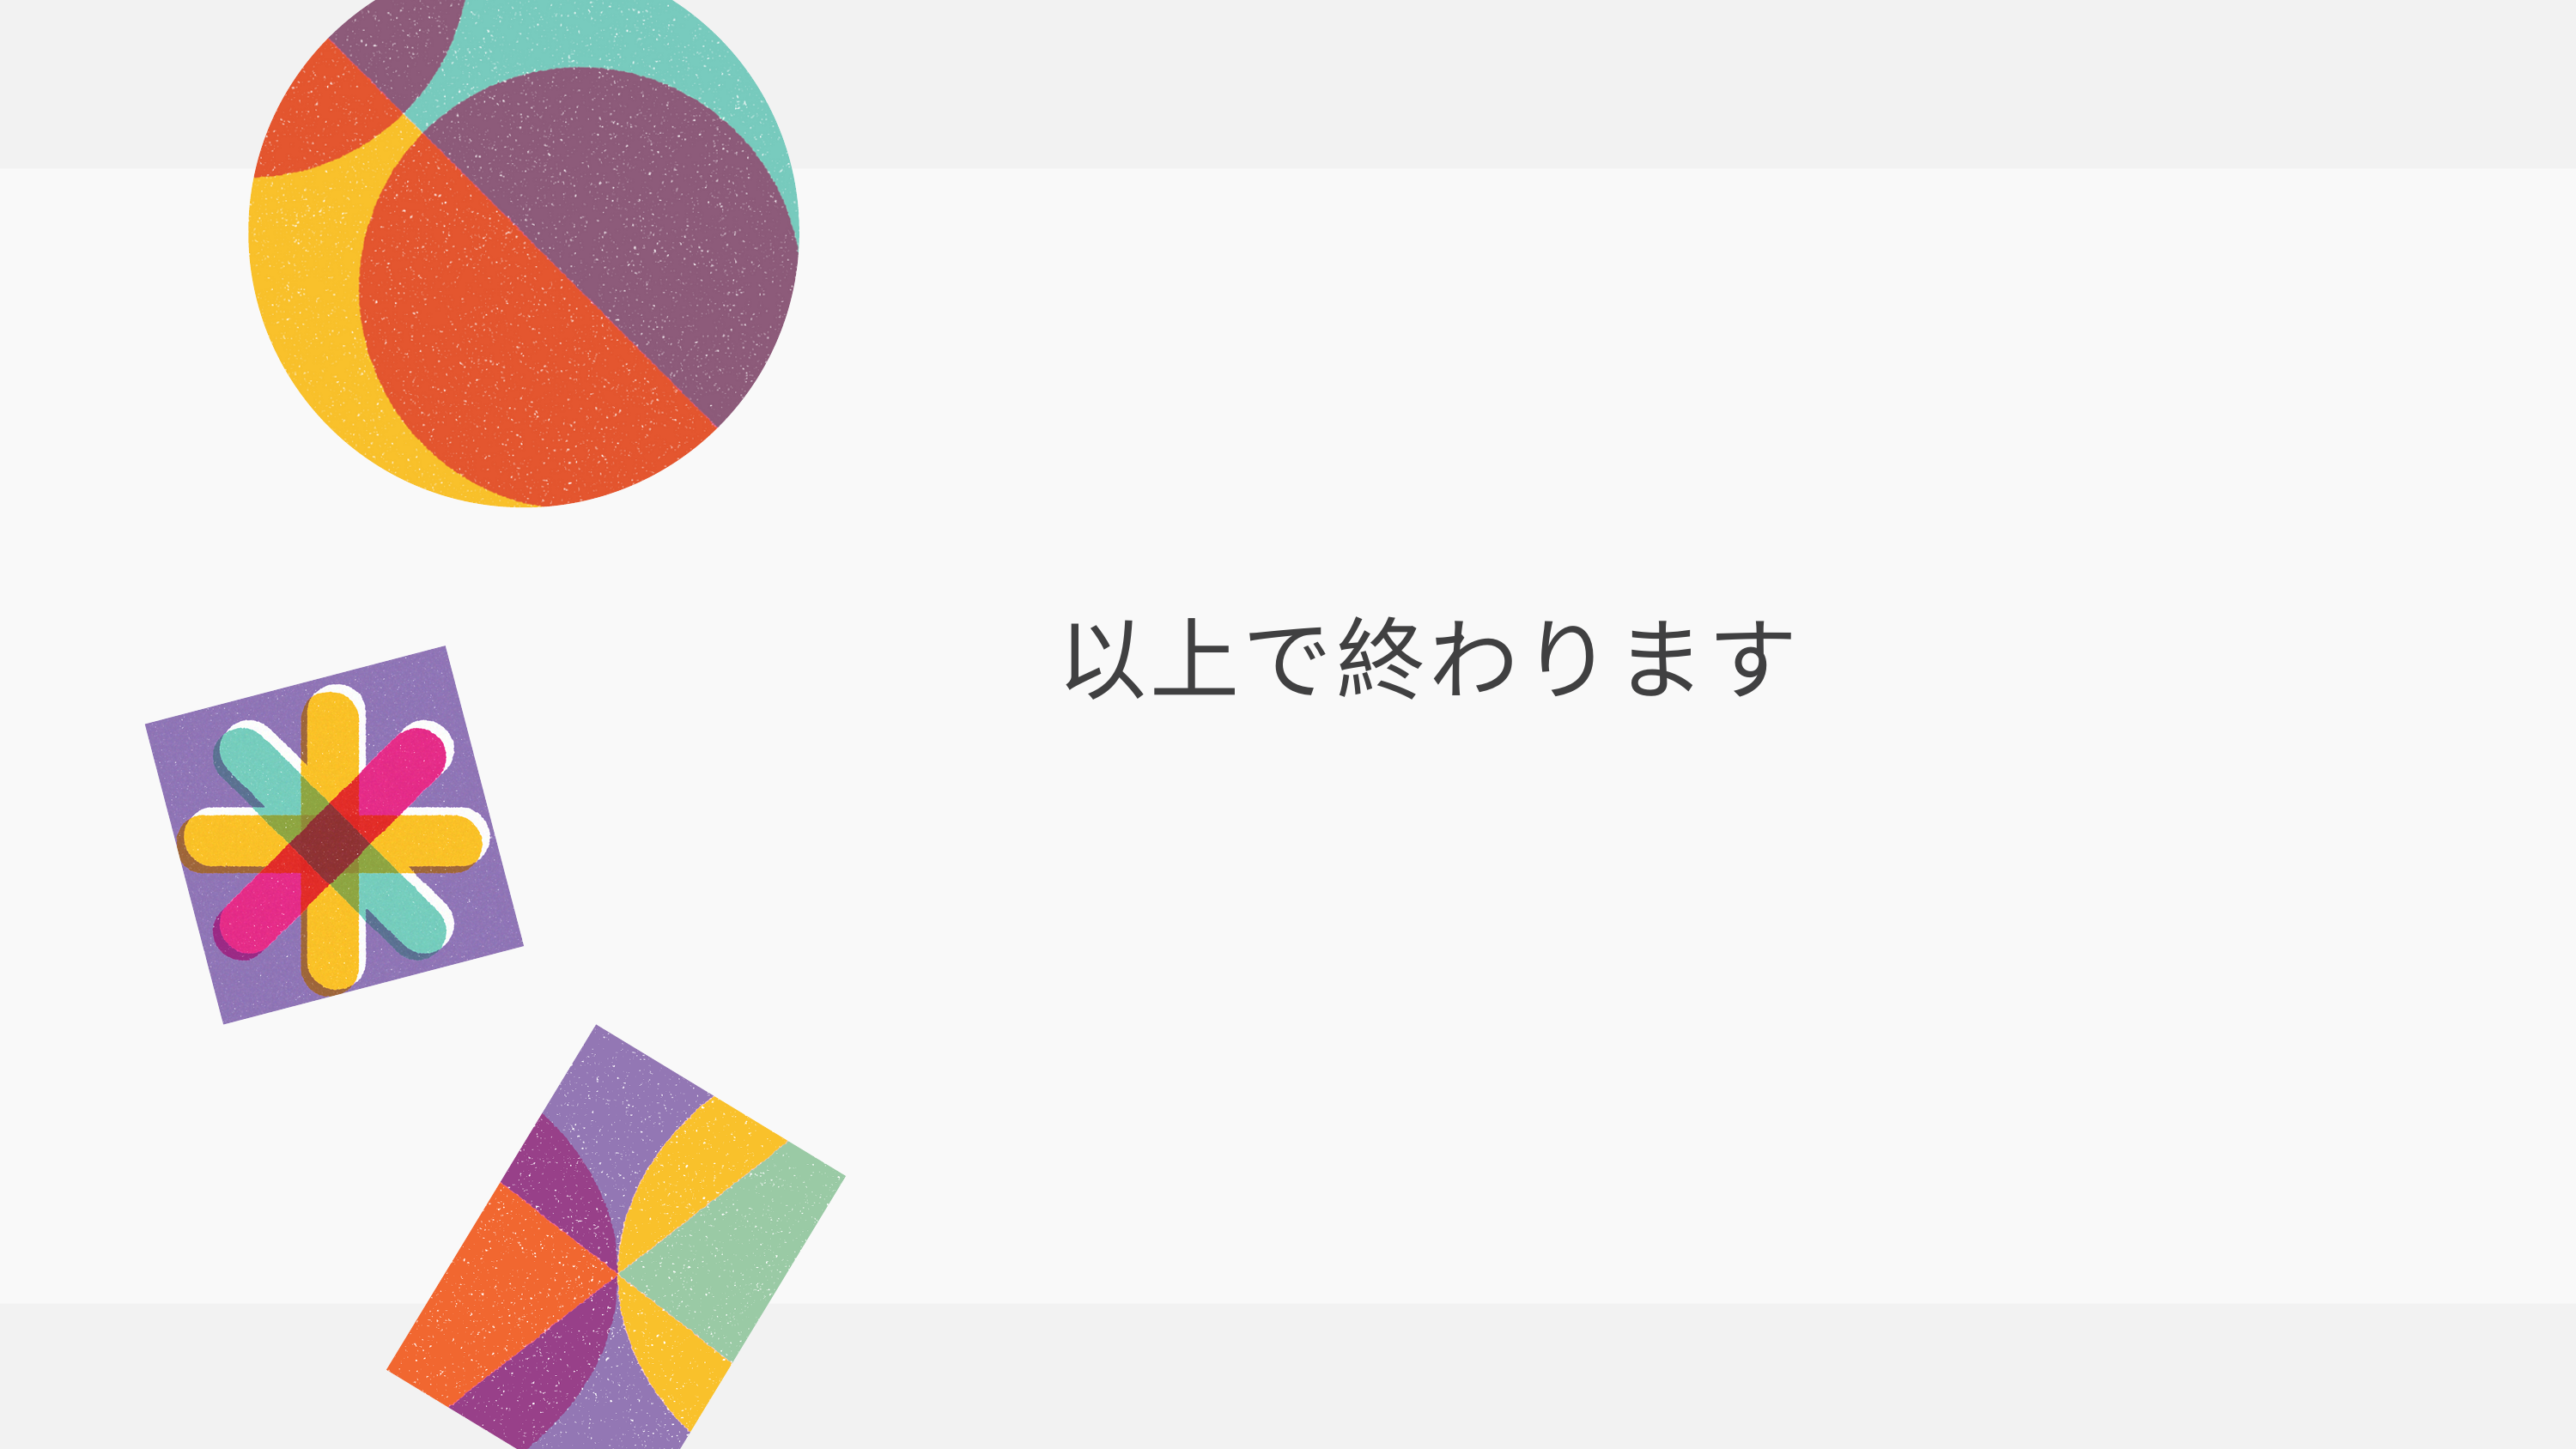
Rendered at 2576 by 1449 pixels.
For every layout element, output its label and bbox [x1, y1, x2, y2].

text_box [247, 0, 800, 508]
text_box [386, 1313, 762, 1449]
text_box [0, 168, 2576, 1304]
